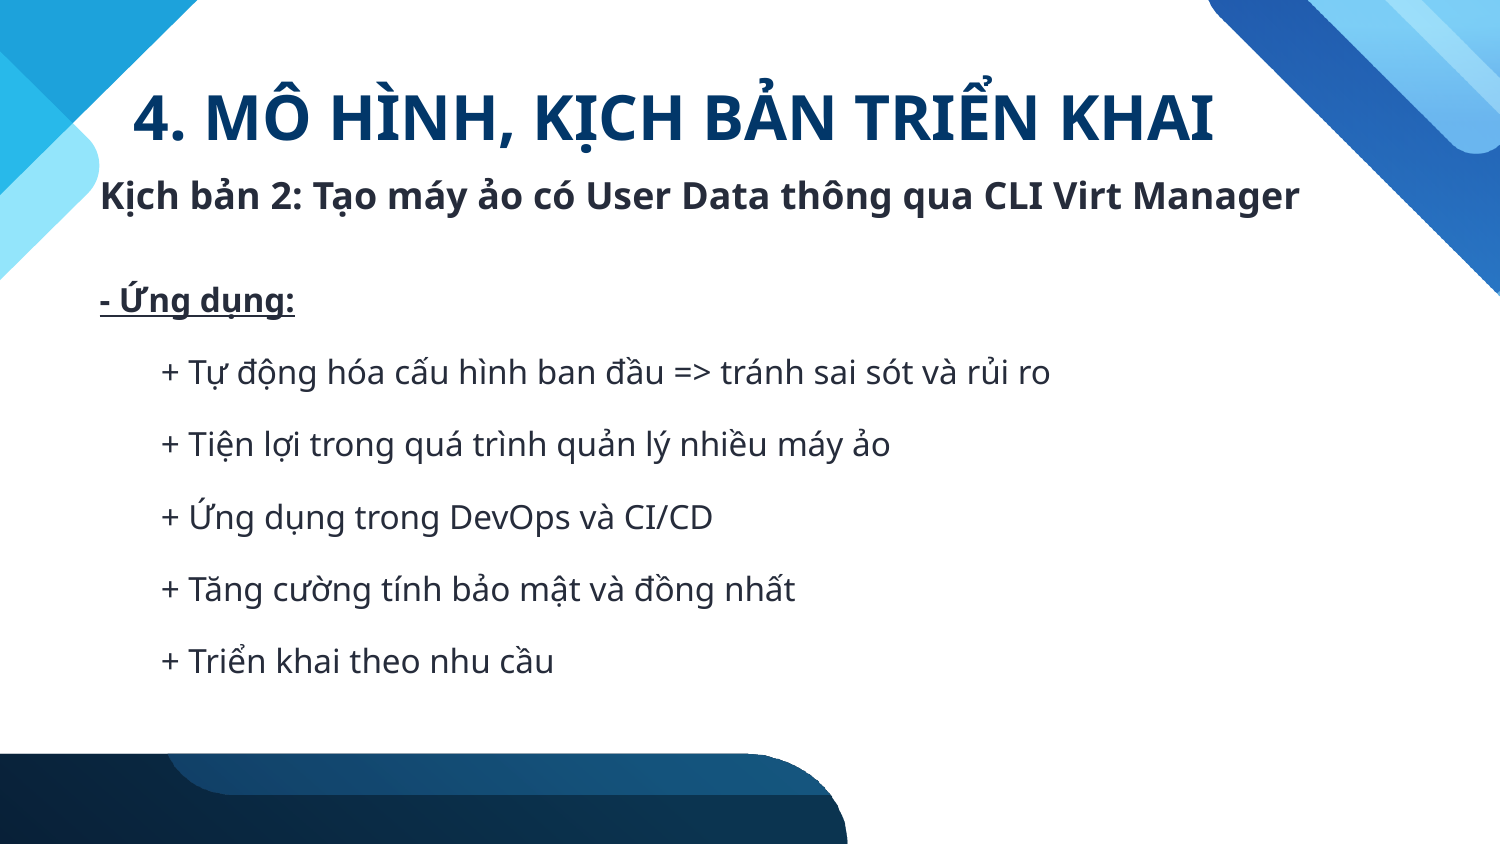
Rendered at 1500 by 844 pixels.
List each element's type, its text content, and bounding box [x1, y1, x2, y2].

subtitle Kịch bản 2: Tạo máy ảo có User Data thông qua CLI Virt Manager [84, 156, 1171, 243]
picture [1176, 0, 1500, 345]
title 4. MÔ HÌNH, KỊCH BẢN TRIỂN KHAI [118, 63, 1171, 156]
picture [0, 744, 898, 844]
text_box - Ứng dụng: + Tự động hóa cấu hình ban đầu => tránh sai sót và rủi ro + Tiện lợi trong quá trình quản lý nhiều máy ảo + Ứng dụng trong DevOps và CI/CD + Tăng cường tính bảo mật và đồng nhất + Triển khai theo nhu cầu [84, 243, 1373, 705]
